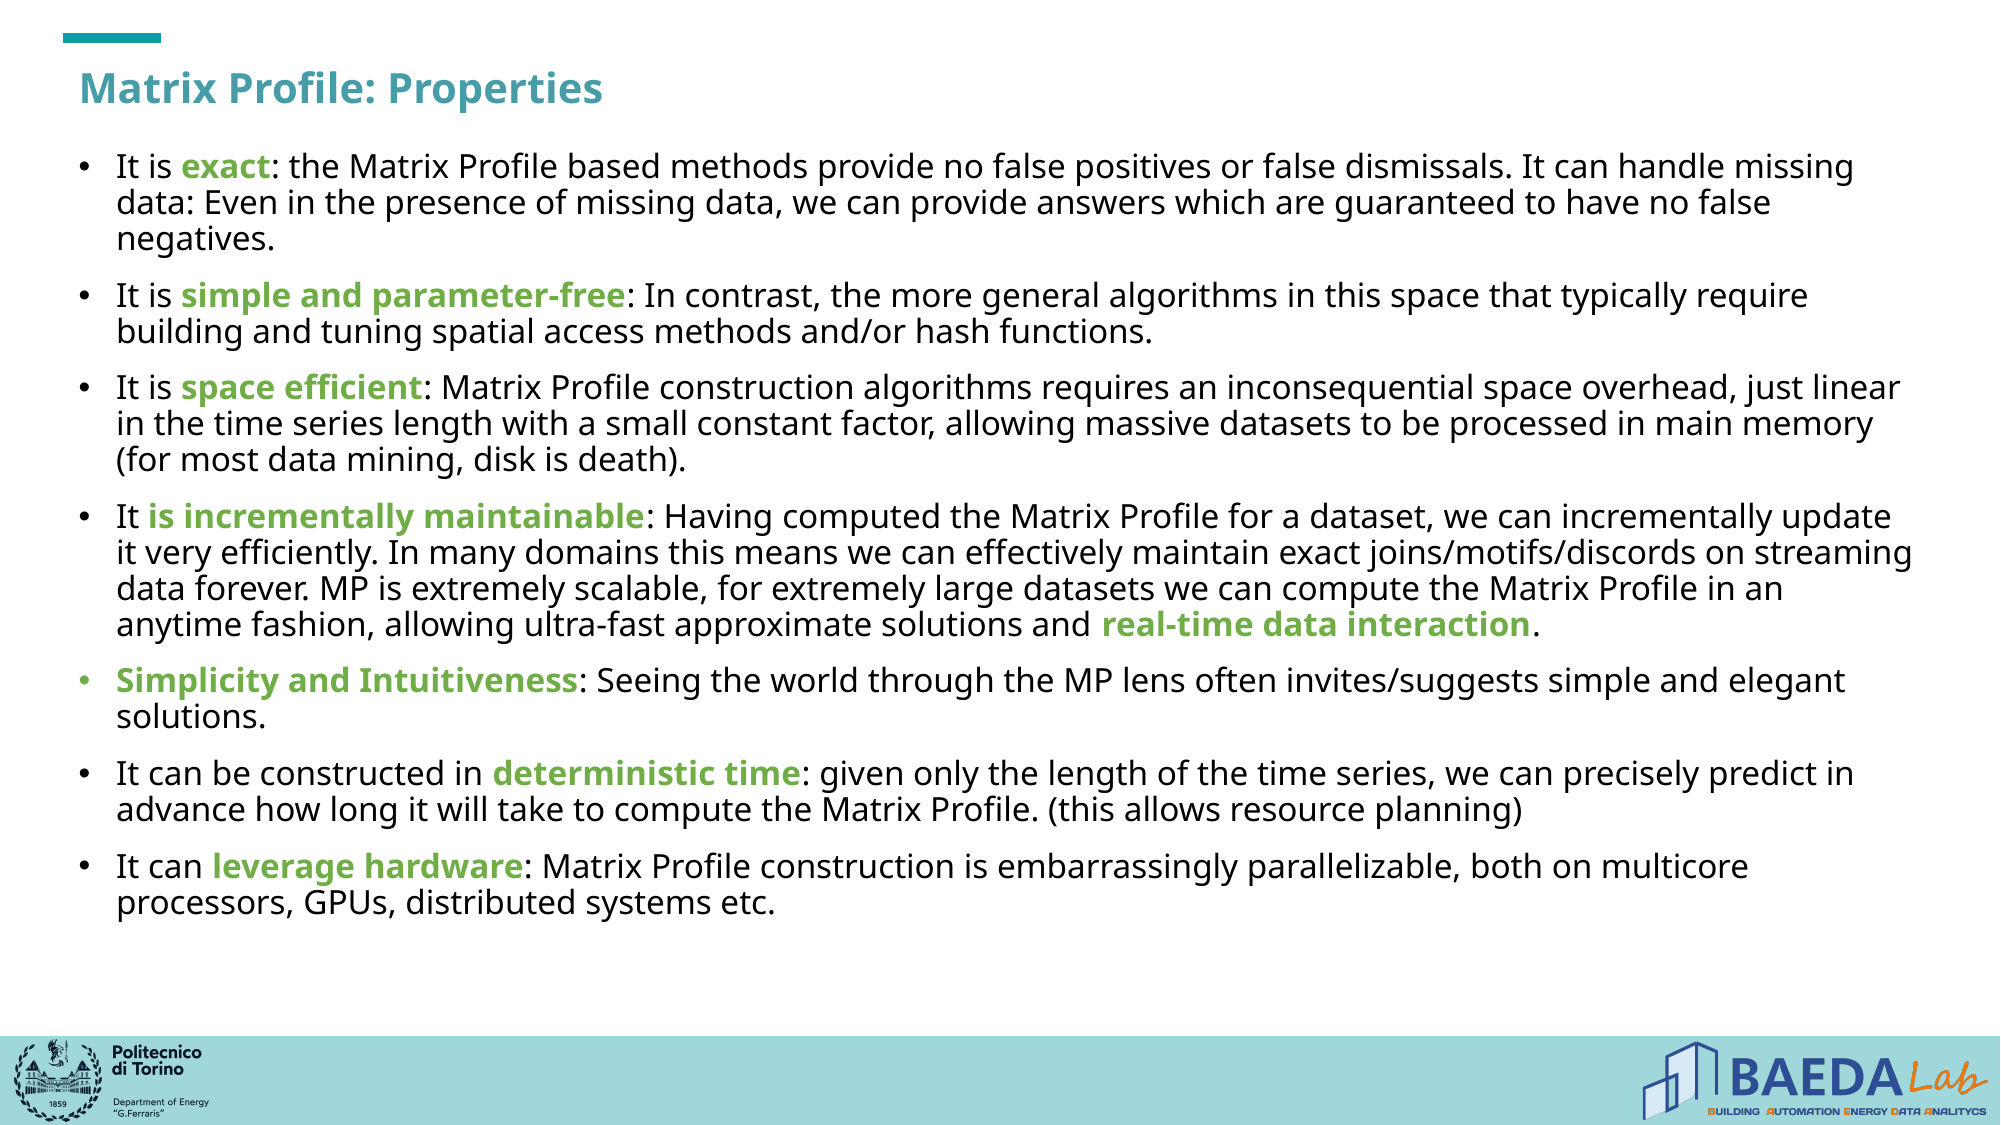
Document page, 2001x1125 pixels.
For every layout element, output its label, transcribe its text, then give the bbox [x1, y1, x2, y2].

title Matrix Profile: Properties [63, 60, 1937, 123]
picture [14, 1039, 209, 1122]
picture [1642, 1041, 2000, 1120]
list ﻿It is exact: the Matrix Profile based methods provide no false positives or false dismissals. It can handle missing data: Even in the presence of missing data, we can provide answers which are guaranteed to have no false negatives. It is simple and parameter-free: In contrast, the more general algorithms in this space that typically require building and tuning spatial access methods and/or hash functions. It is space efficient: Matrix Profile construction algorithms requires an inconsequential space overhead, just linear in the time series length with a small constant factor, allowing massive datasets to be processed in main memory (for most data mining, disk is death). It is incrementally maintainable: Having computed the Matrix Profile for a dataset, we can incrementally update it very efficiently. In many domains this means we can effectively maintain exact joins/motifs/discords on streaming data forever. MP is extremely scalable, for extremely large datasets we can compute the Matrix Profile in an anytime fashion, allowing ultra-fast approximate solutions and real-time data interaction. Simplicity and Intuitiveness: Seeing the world through the MP lens often invites/suggests simple and elegant solutions. It can be constructed in deterministic time: given only the length of the time series, we can precisely predict in advance how long it will take to compute the Matrix Profile. (this allows resource planning) It can leverage hardware: Matrix Profile construction is embarrassingly parallelizable, both on multicore processors, GPUs, distributed systems etc. [63, 142, 1937, 1022]
